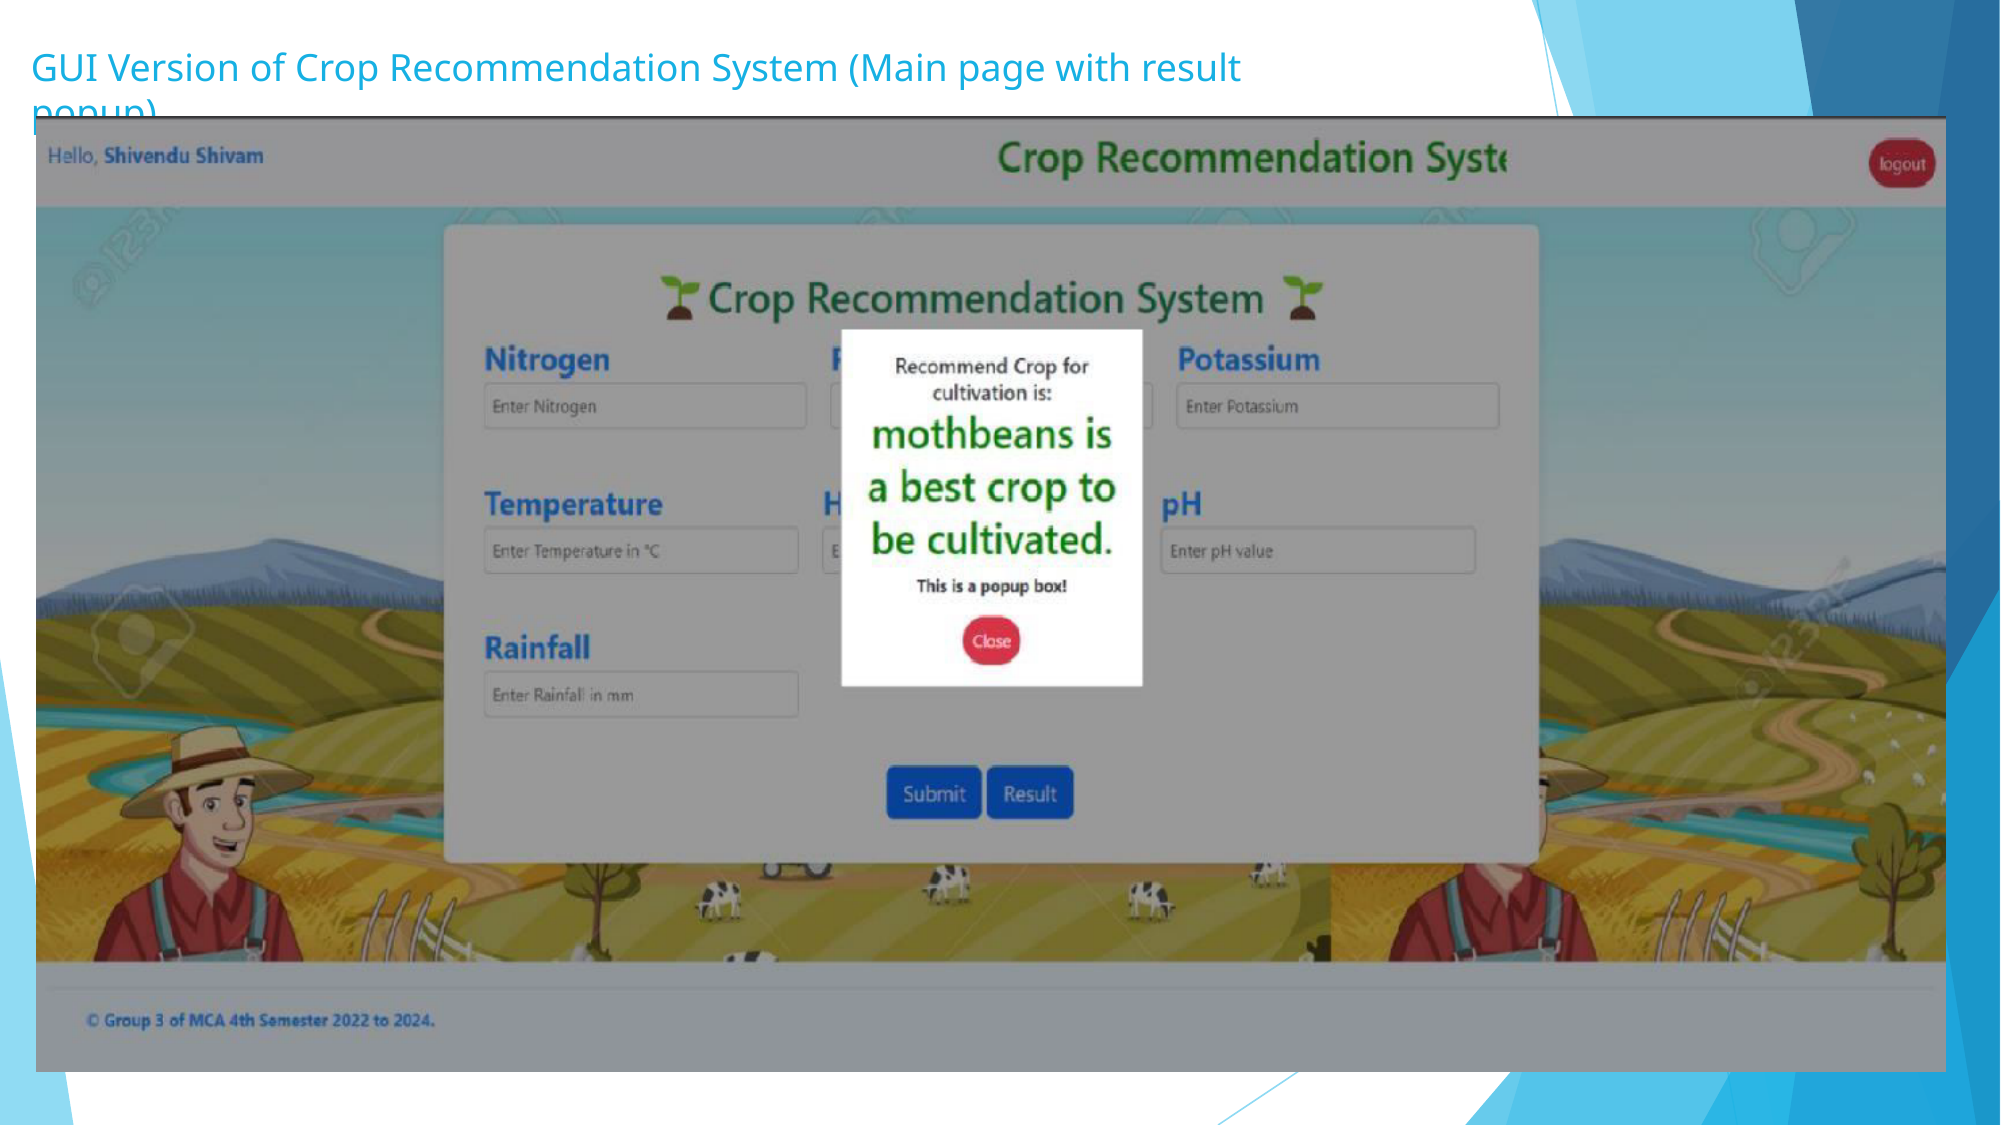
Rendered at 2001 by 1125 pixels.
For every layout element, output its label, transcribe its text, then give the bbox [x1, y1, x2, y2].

text_box GUI Version of Crop Recommendation System (Main page with result popup) [15, 36, 1322, 141]
picture [35, 116, 1946, 1072]
